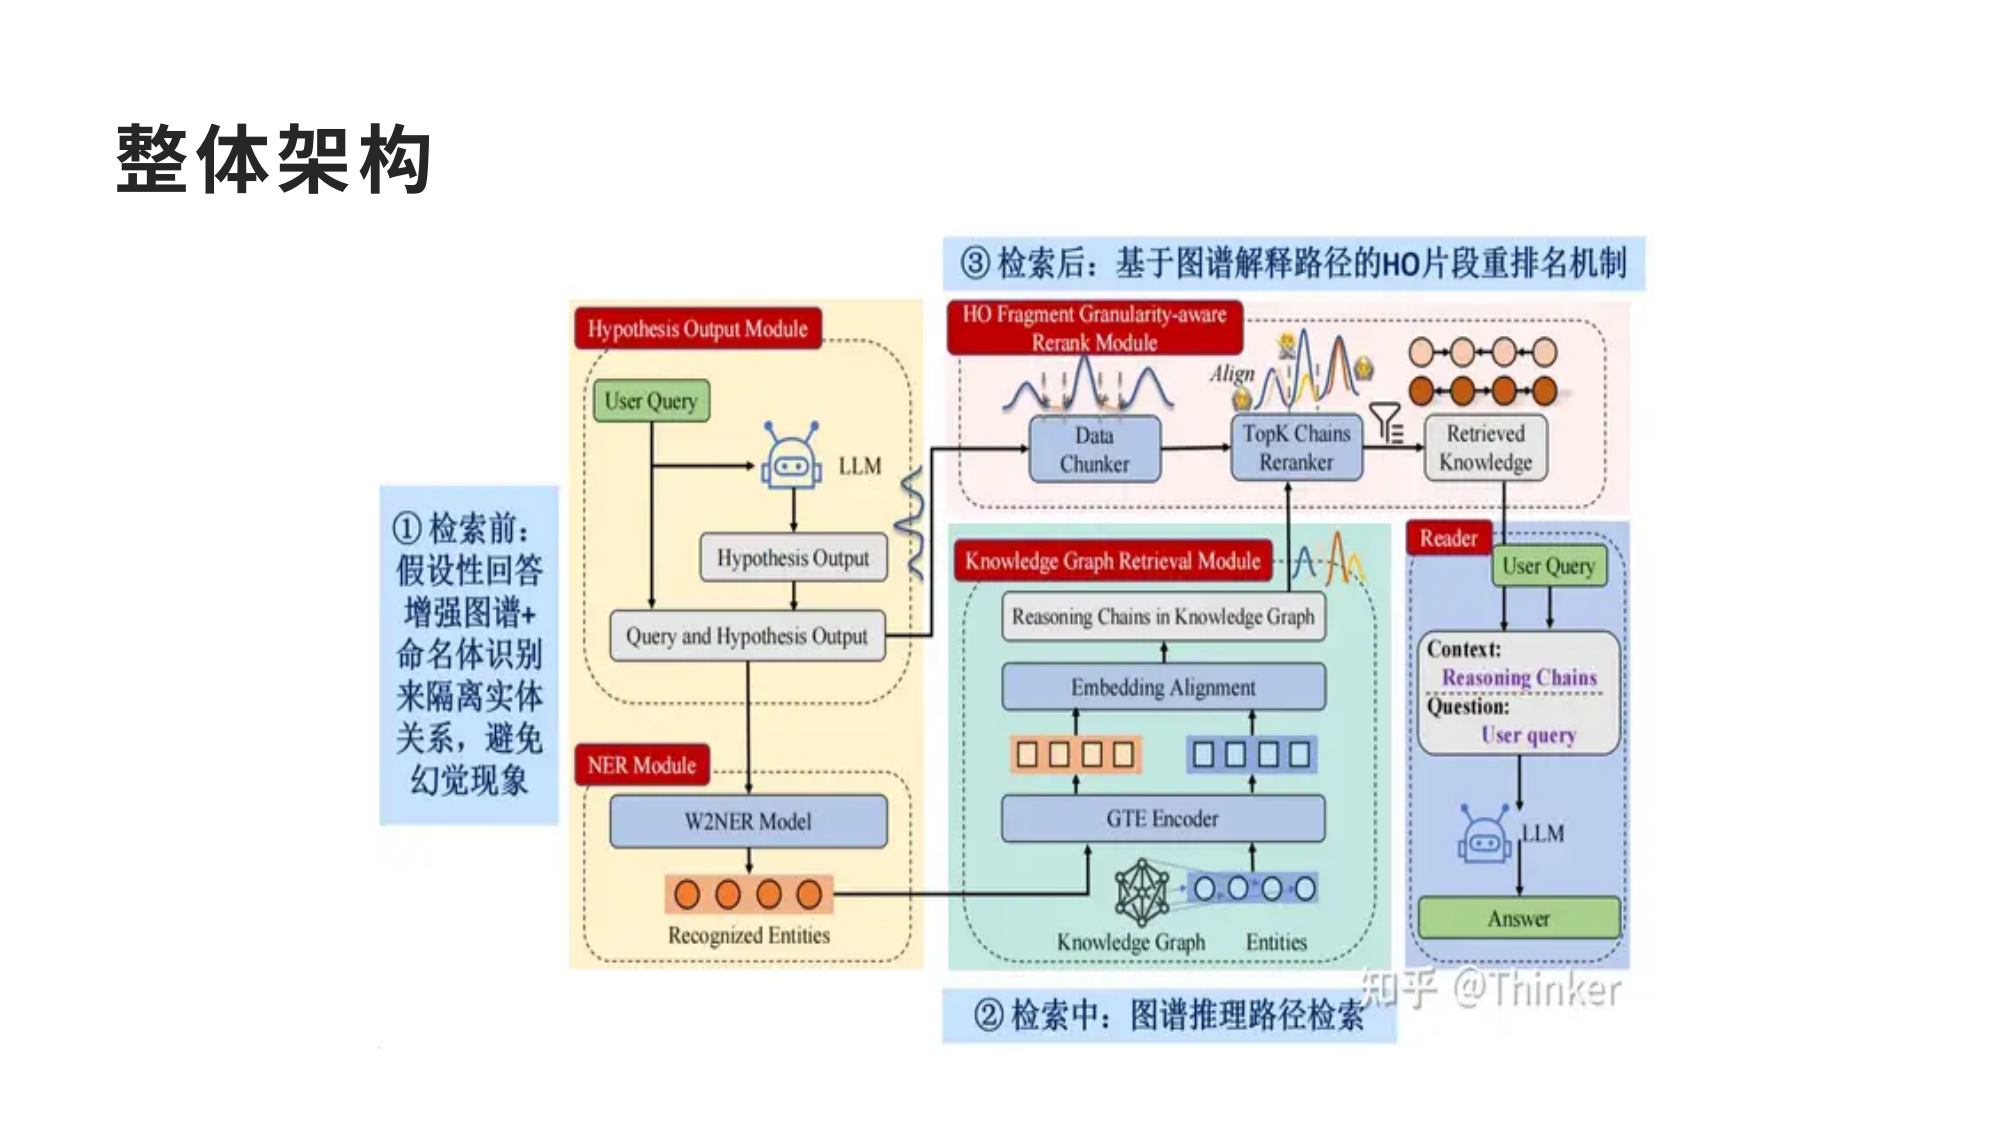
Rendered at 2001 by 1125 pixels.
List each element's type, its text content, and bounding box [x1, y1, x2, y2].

title 整体架构 [99, 99, 1900, 216]
picture [378, 229, 1655, 1050]
